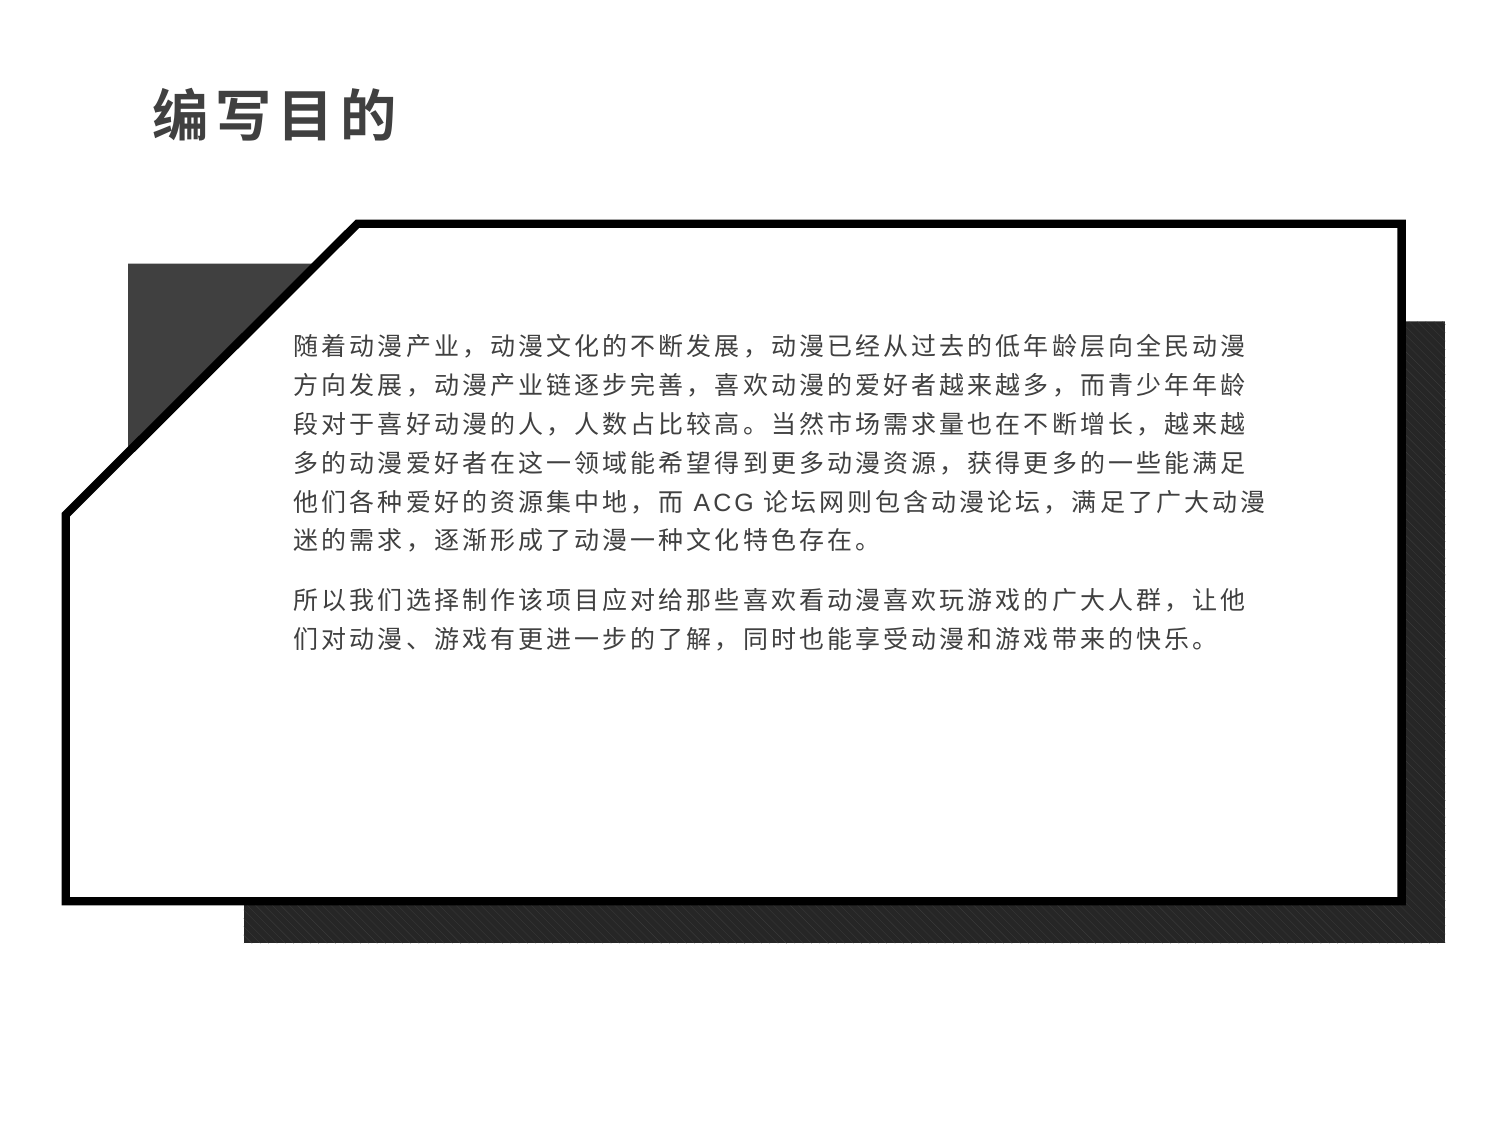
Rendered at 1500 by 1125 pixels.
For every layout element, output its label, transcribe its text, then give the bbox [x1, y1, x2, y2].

text_box 编写目的 [140, 75, 588, 153]
text_box [127, 263, 315, 451]
text_box 随着动漫产业，动漫文化的不断发展，动漫已经从过去的低年龄层向全民动漫方向发展，动漫产业链逐步完善，喜欢动漫的爱好者越来越多，而青少年年龄段对于喜好动漫的人，人数占比较高。当然市场需求量也在不断增长，越来越多的动漫爱好者在这一领域能希望得到更多动漫资源，获得更多的一些能满足他们各种爱好的资源集中地，而ACG论坛网则包含动漫论坛，满足了广大动漫迷的需求，逐渐形成了动漫一种文化特色存在。 所以我们选择制作该项目应对给那些喜欢看动漫喜欢玩游戏的广大人群，让他们对动漫、游戏有更进一步的了解，同时也能享受动漫和游戏带来的快乐。 [281, 321, 1289, 587]
text_box [64, 222, 1403, 903]
text_box [243, 320, 1446, 944]
